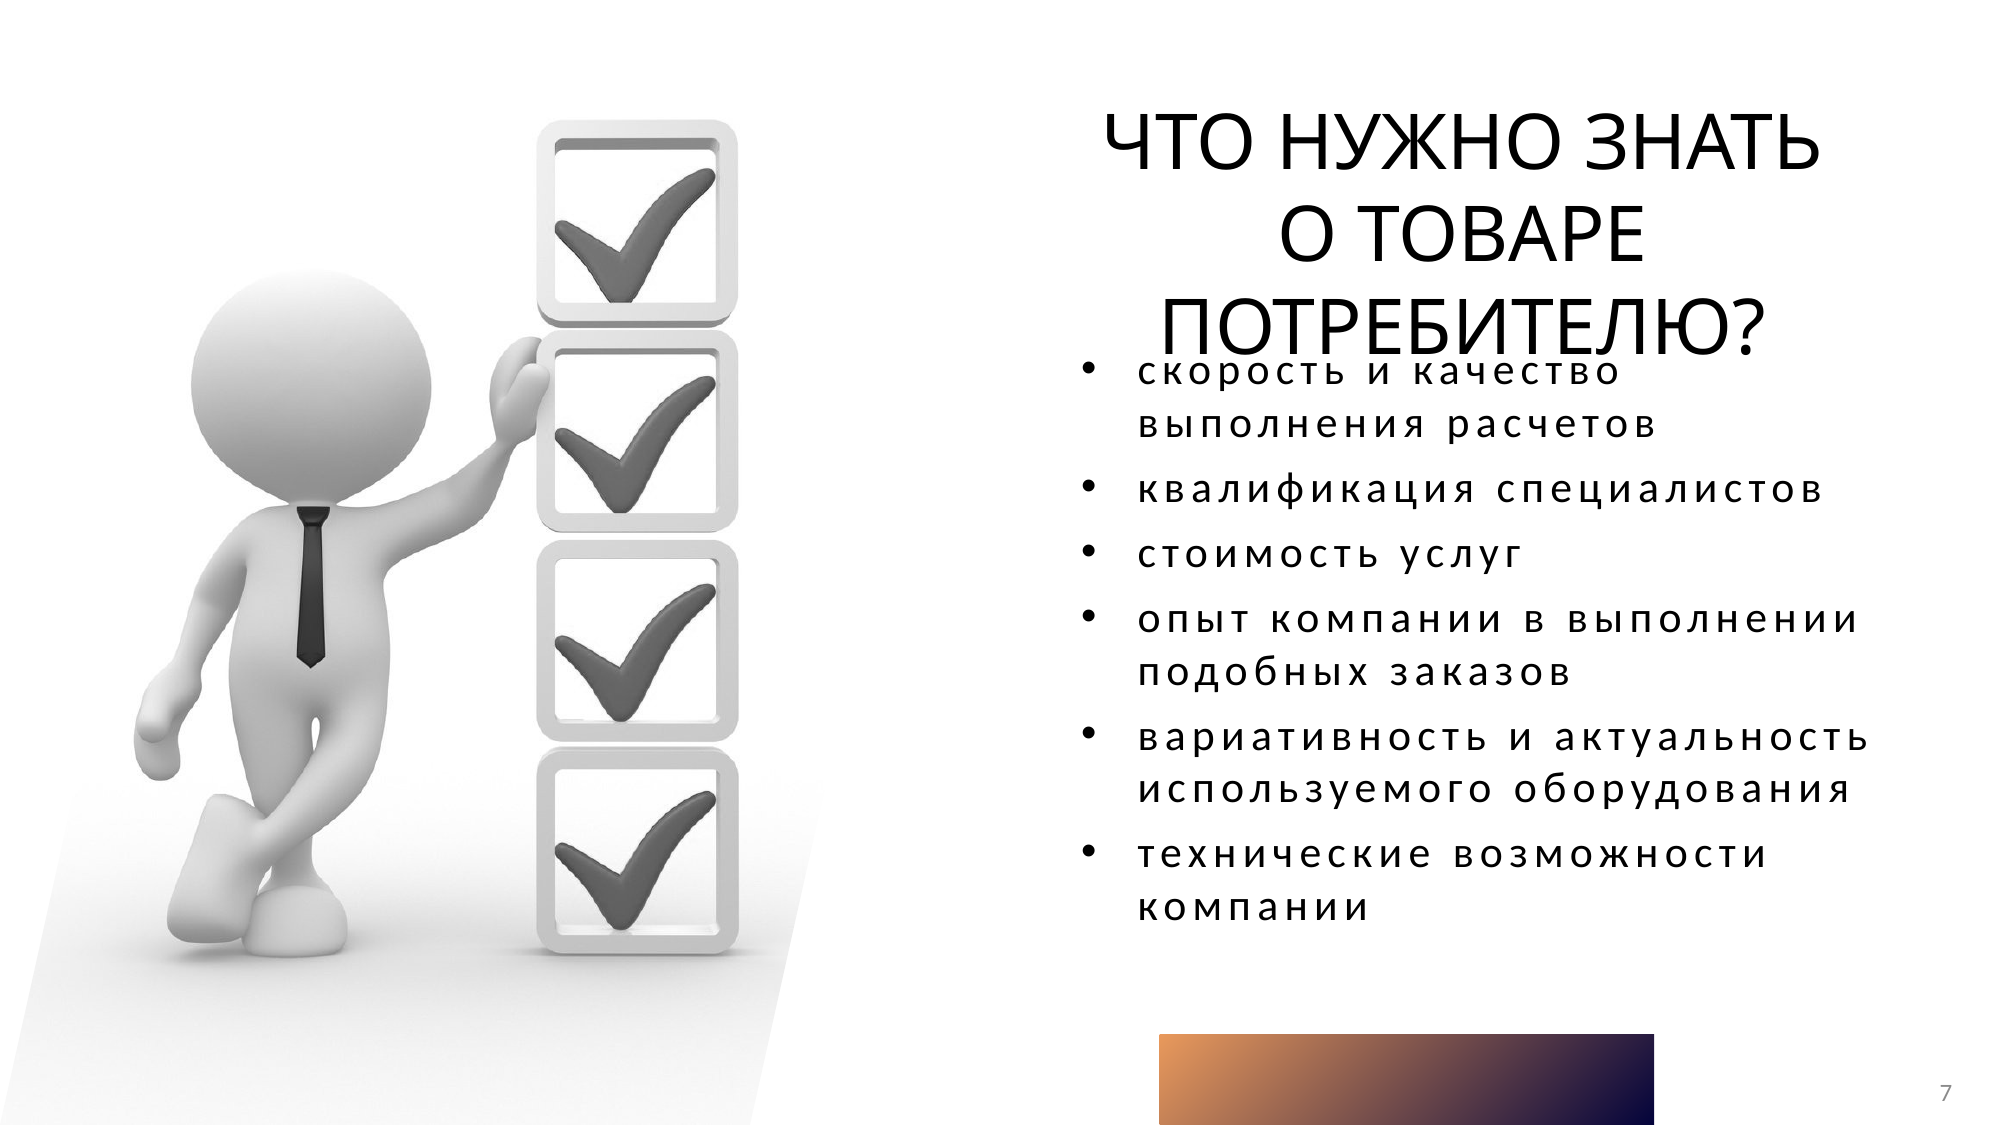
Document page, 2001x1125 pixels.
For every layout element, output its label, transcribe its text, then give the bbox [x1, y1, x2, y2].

picture [0, 0, 1000, 1125]
list скорость и качество выполнения расчетов квалификация специалистов стоимость услуг опыт компании в выполнении подобных заказов вариативность и актуальность используемого оборудования технические возможности компании [1066, 333, 1919, 974]
slide_number 7 [1894, 1061, 1968, 1121]
title Что нужно знать о товаре потребителю? [1051, 84, 1874, 277]
